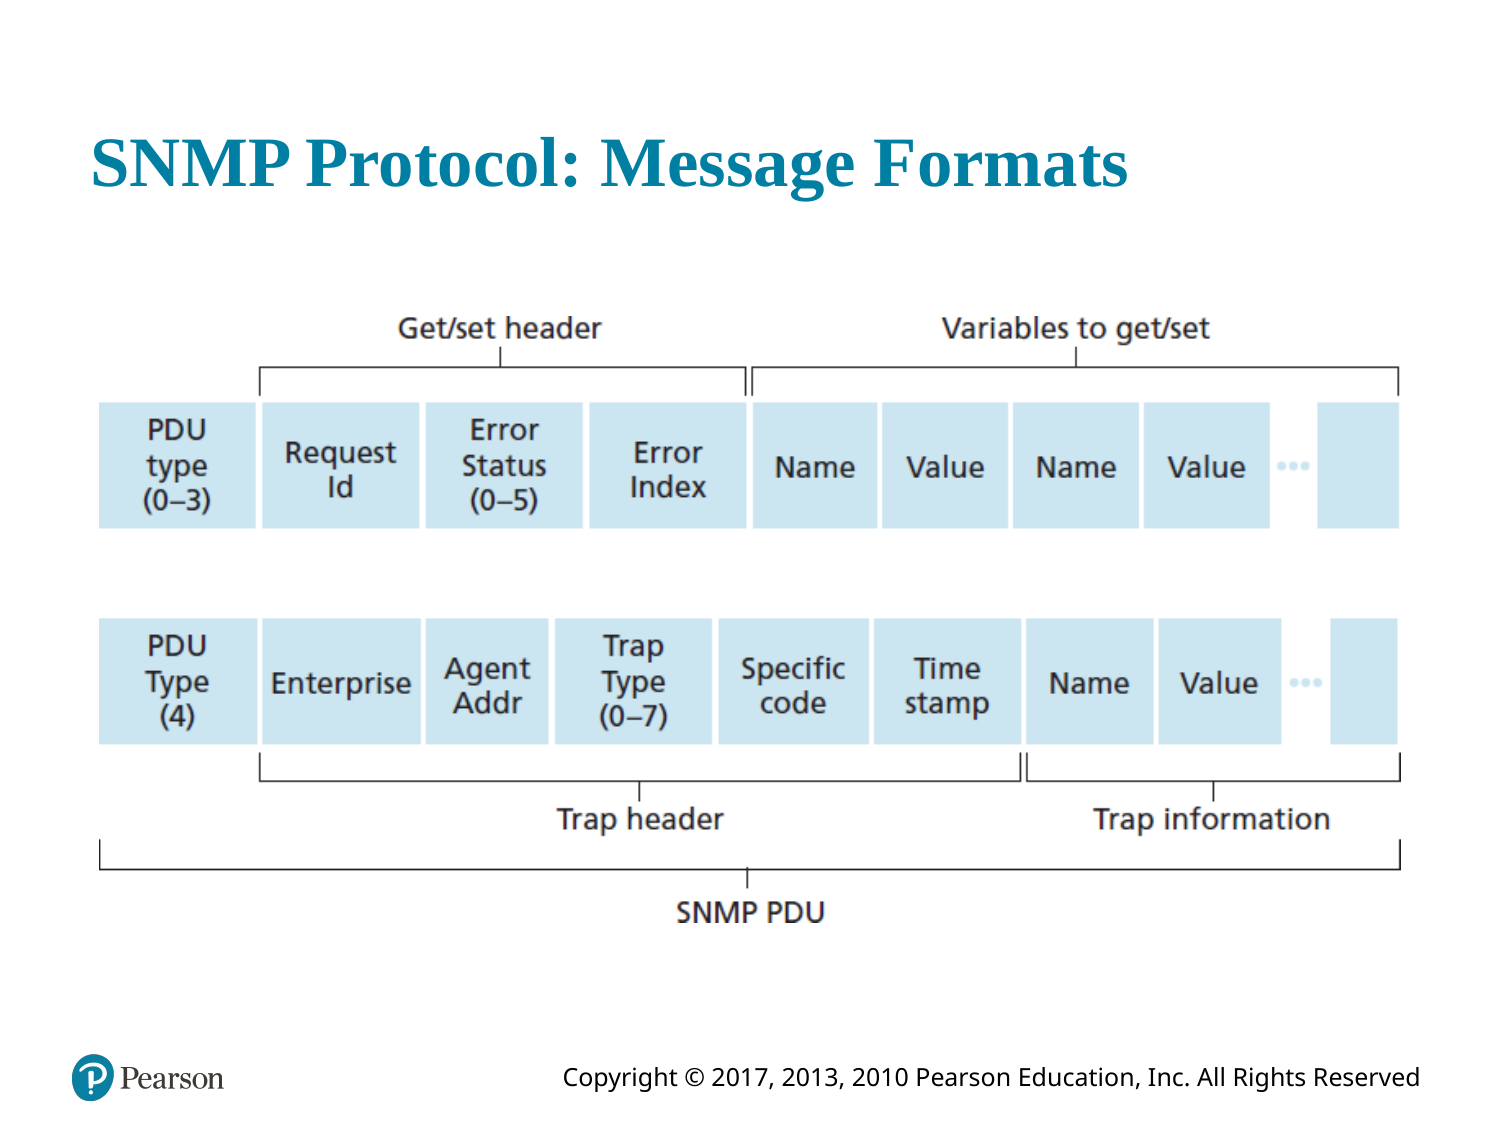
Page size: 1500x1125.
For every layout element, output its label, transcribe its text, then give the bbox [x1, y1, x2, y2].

picture [99, 316, 1401, 923]
picture [72, 1087, 83, 1101]
picture [72, 1054, 88, 1070]
title S N M P Protocol: Message Formats [75, 0, 1425, 216]
picture [98, 1054, 224, 1101]
picture [80, 1063, 106, 1088]
